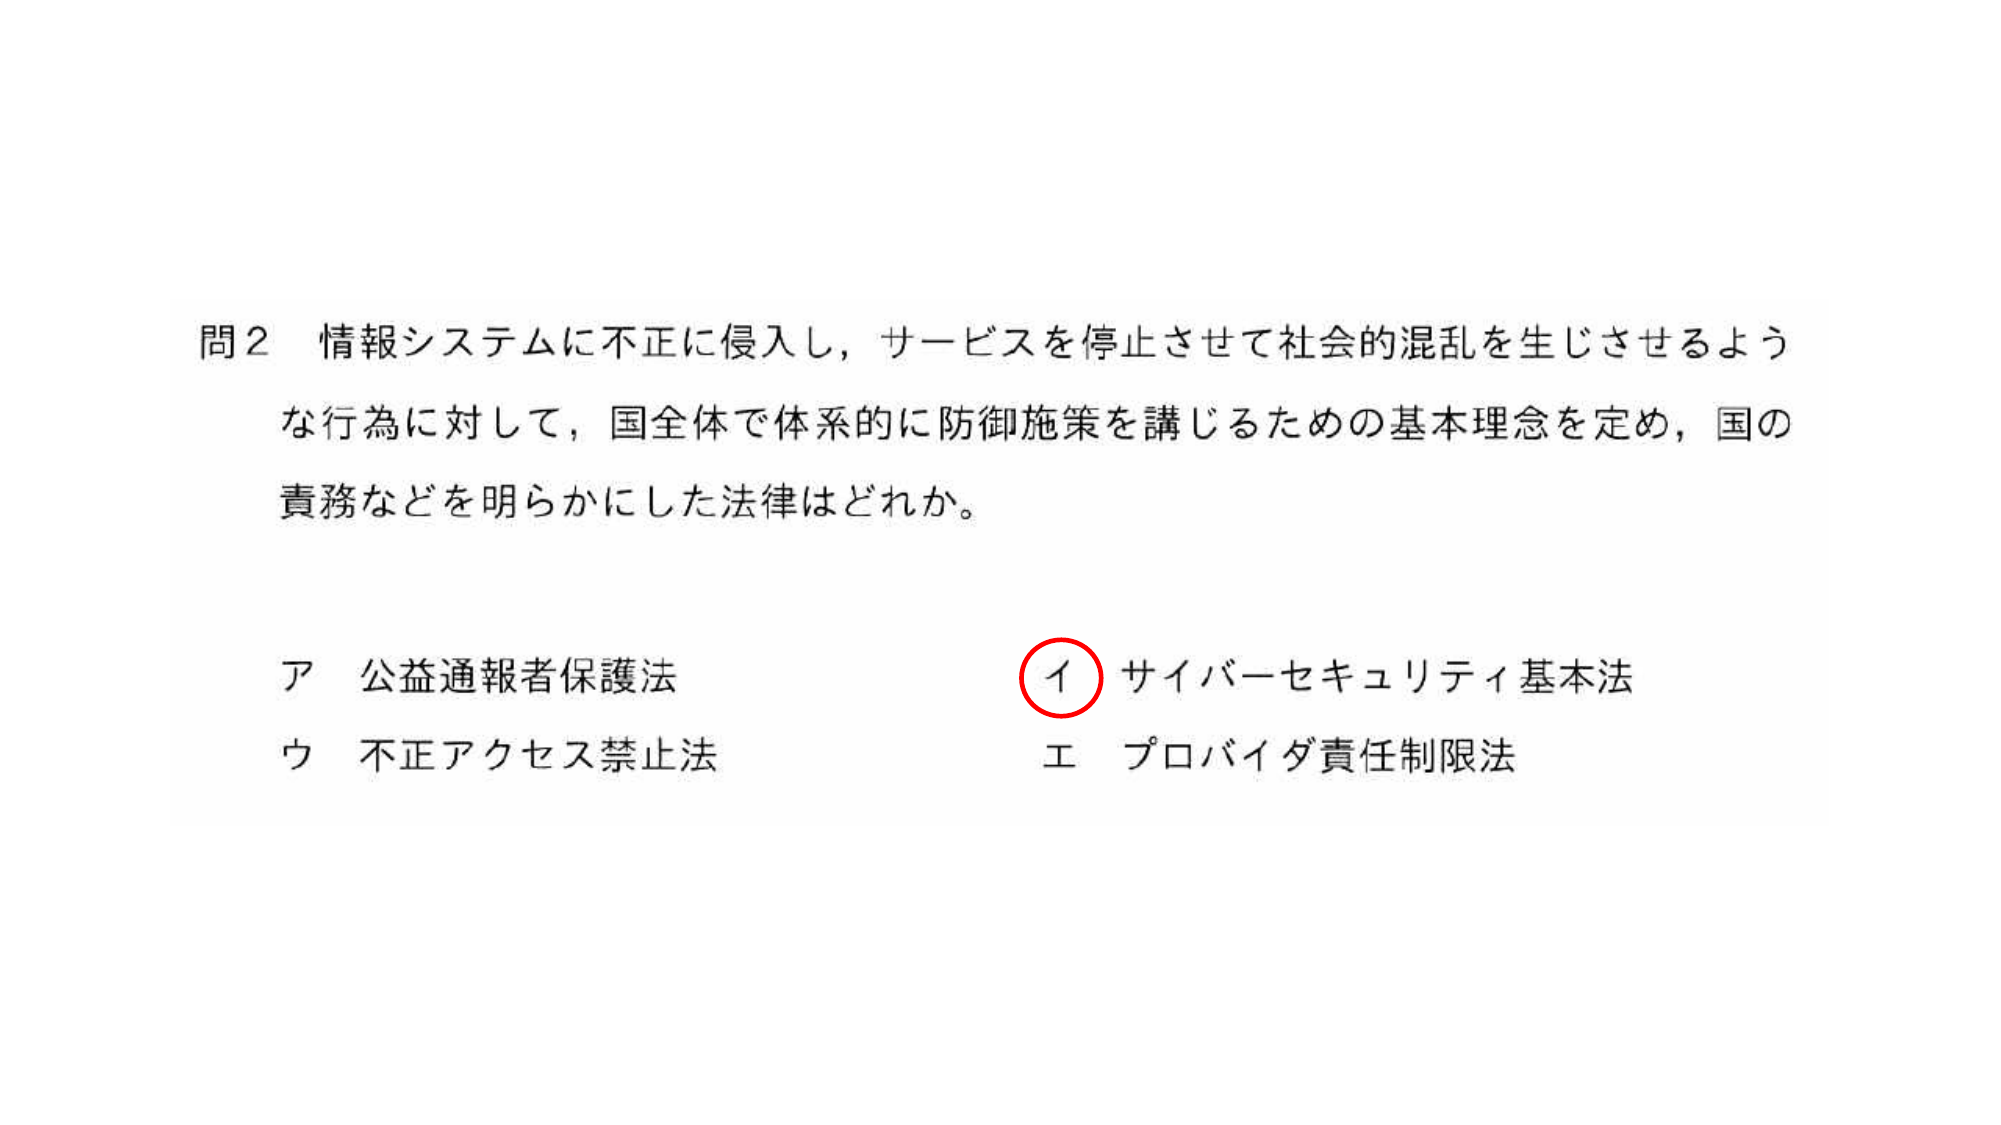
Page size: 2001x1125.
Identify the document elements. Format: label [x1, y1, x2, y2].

picture [170, 299, 1829, 826]
